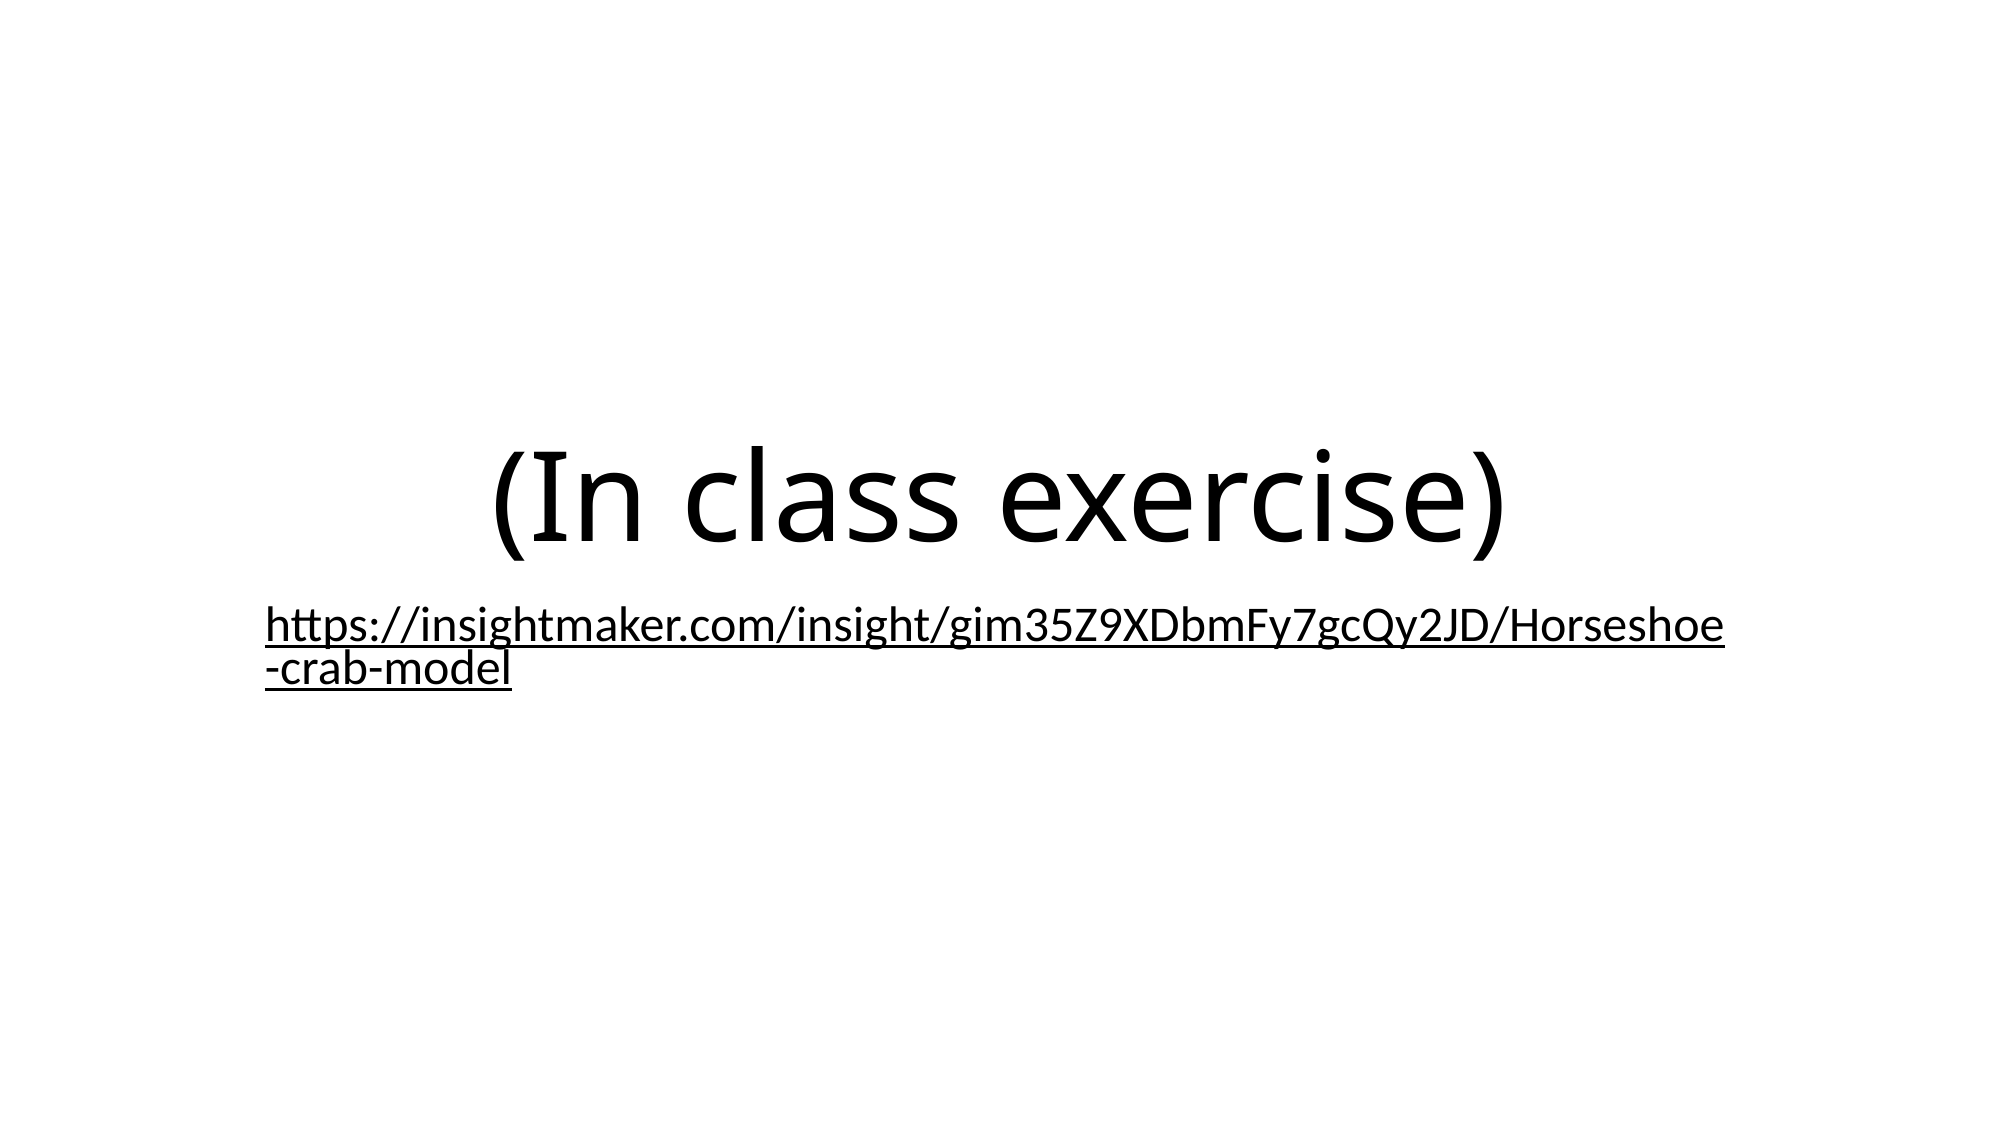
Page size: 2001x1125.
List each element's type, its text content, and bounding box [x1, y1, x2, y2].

subtitle https://insightmaker.com/insight/gim35Z9XDbmFy7gcQy2JD/Horseshoe-crab-model [249, 590, 1750, 863]
title (In class exercise) [249, 184, 1750, 576]
